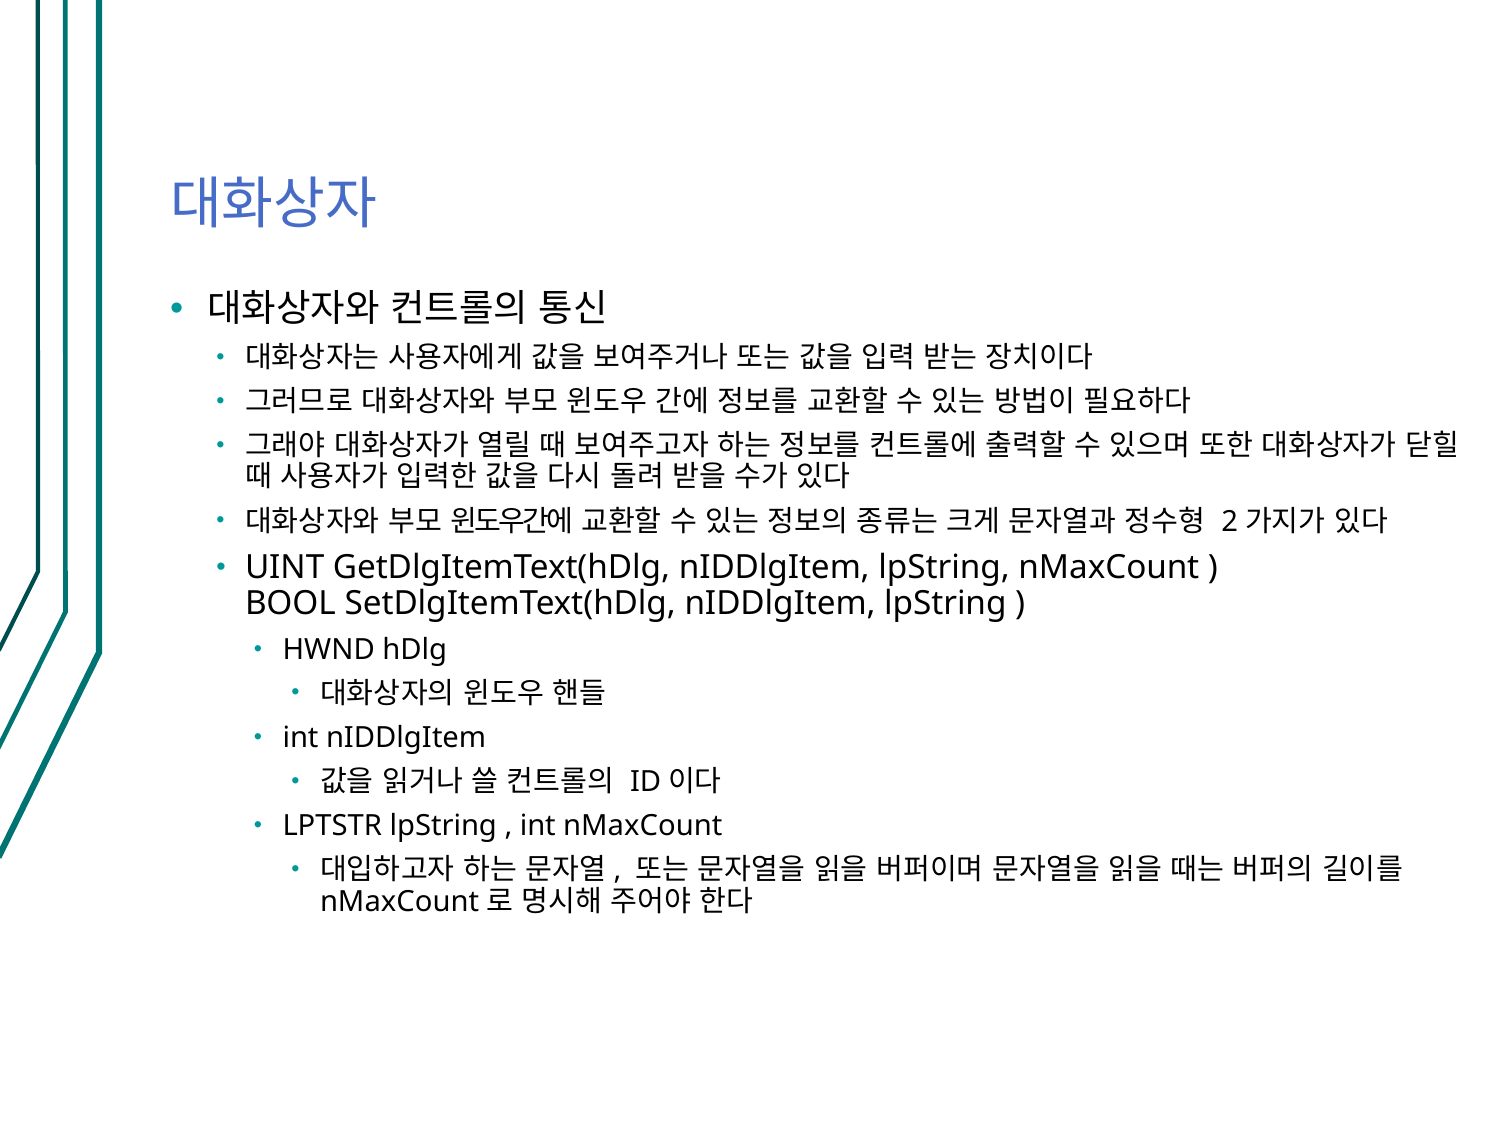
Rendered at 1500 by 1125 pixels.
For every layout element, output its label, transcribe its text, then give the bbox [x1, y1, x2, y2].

title 대화상자 [150, 45, 1425, 246]
list 대화상자와 컨트롤의 통신 대화상자는 사용자에게 값을 보여주거나 또는 값을 입력 받는 장치이다 그러므로 대화상자와 부모 윈도우 간에 정보를 교환할 수 있는 방법이 필요하다 그래야 대화상자가 열릴 때 보여주고자 하는 정보를 컨트롤에 출력할 수 있으며 또한 대화상자가 닫힐 때 사용자가 입력한 값을 다시 돌려 받을 수가 있다 대화상자와 부모 윈도우간에 교환할 수 있는 정보의 종류는 크게 문자열과 정수형 2가지가 있다 UINT GetDlgItemText(hDlg, nIDDlgItem, lpString, nMaxCount ) BOOL SetDlgItemText(hDlg, nIDDlgItem, lpString ) HWND hDlg 대화상자의 윈도우 핸들 int nIDDlgItem 값을 읽거나 쓸 컨트롤의 ID이다 LPTSTR lpString , int nMaxCount 대입하고자 하는 문자열, 또는 문자열을 읽을 버퍼이며 문자열을 읽을 때는 버퍼의 길이를 nMaxCount로 명시해 주어야 한다 [150, 279, 1500, 1125]
